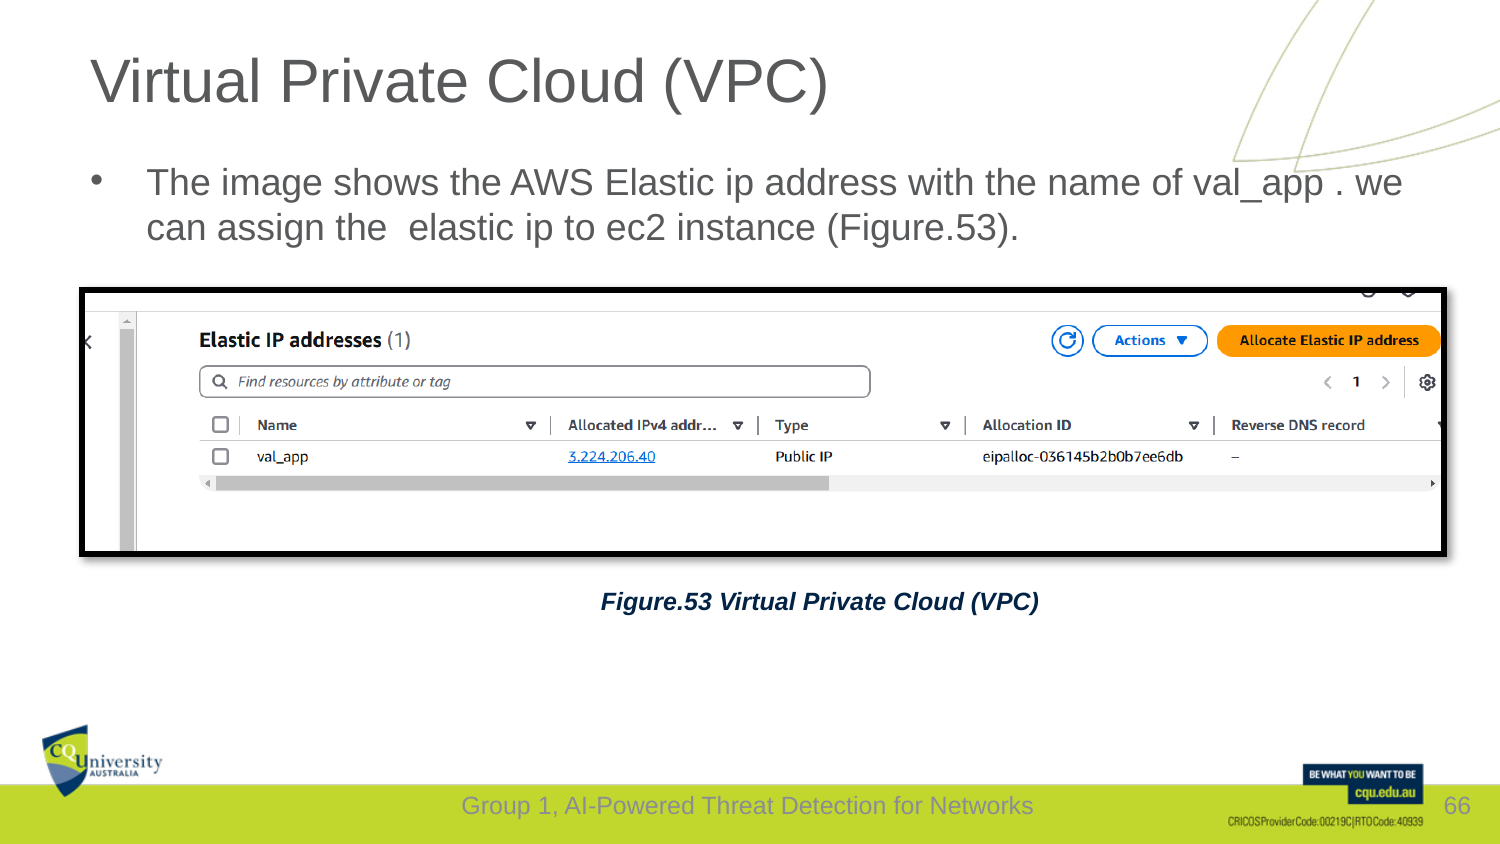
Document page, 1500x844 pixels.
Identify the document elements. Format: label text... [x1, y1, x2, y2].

slide_number 66 [1136, 782, 1487, 827]
list The image shows the AWS Elastic ip address with the name of val_app . we can assign the elastic ip to ec2 instance (Figure.53). [75, 149, 1425, 270]
footer Group 1, AI-Powered Threat Detection for Networks [272, 782, 1136, 827]
text_box Figure.53 Virtual Private Cloud (VPC) [586, 578, 1174, 623]
title Virtual Private Cloud (VPC) [75, 33, 1425, 123]
picture [0, 0, 1500, 844]
